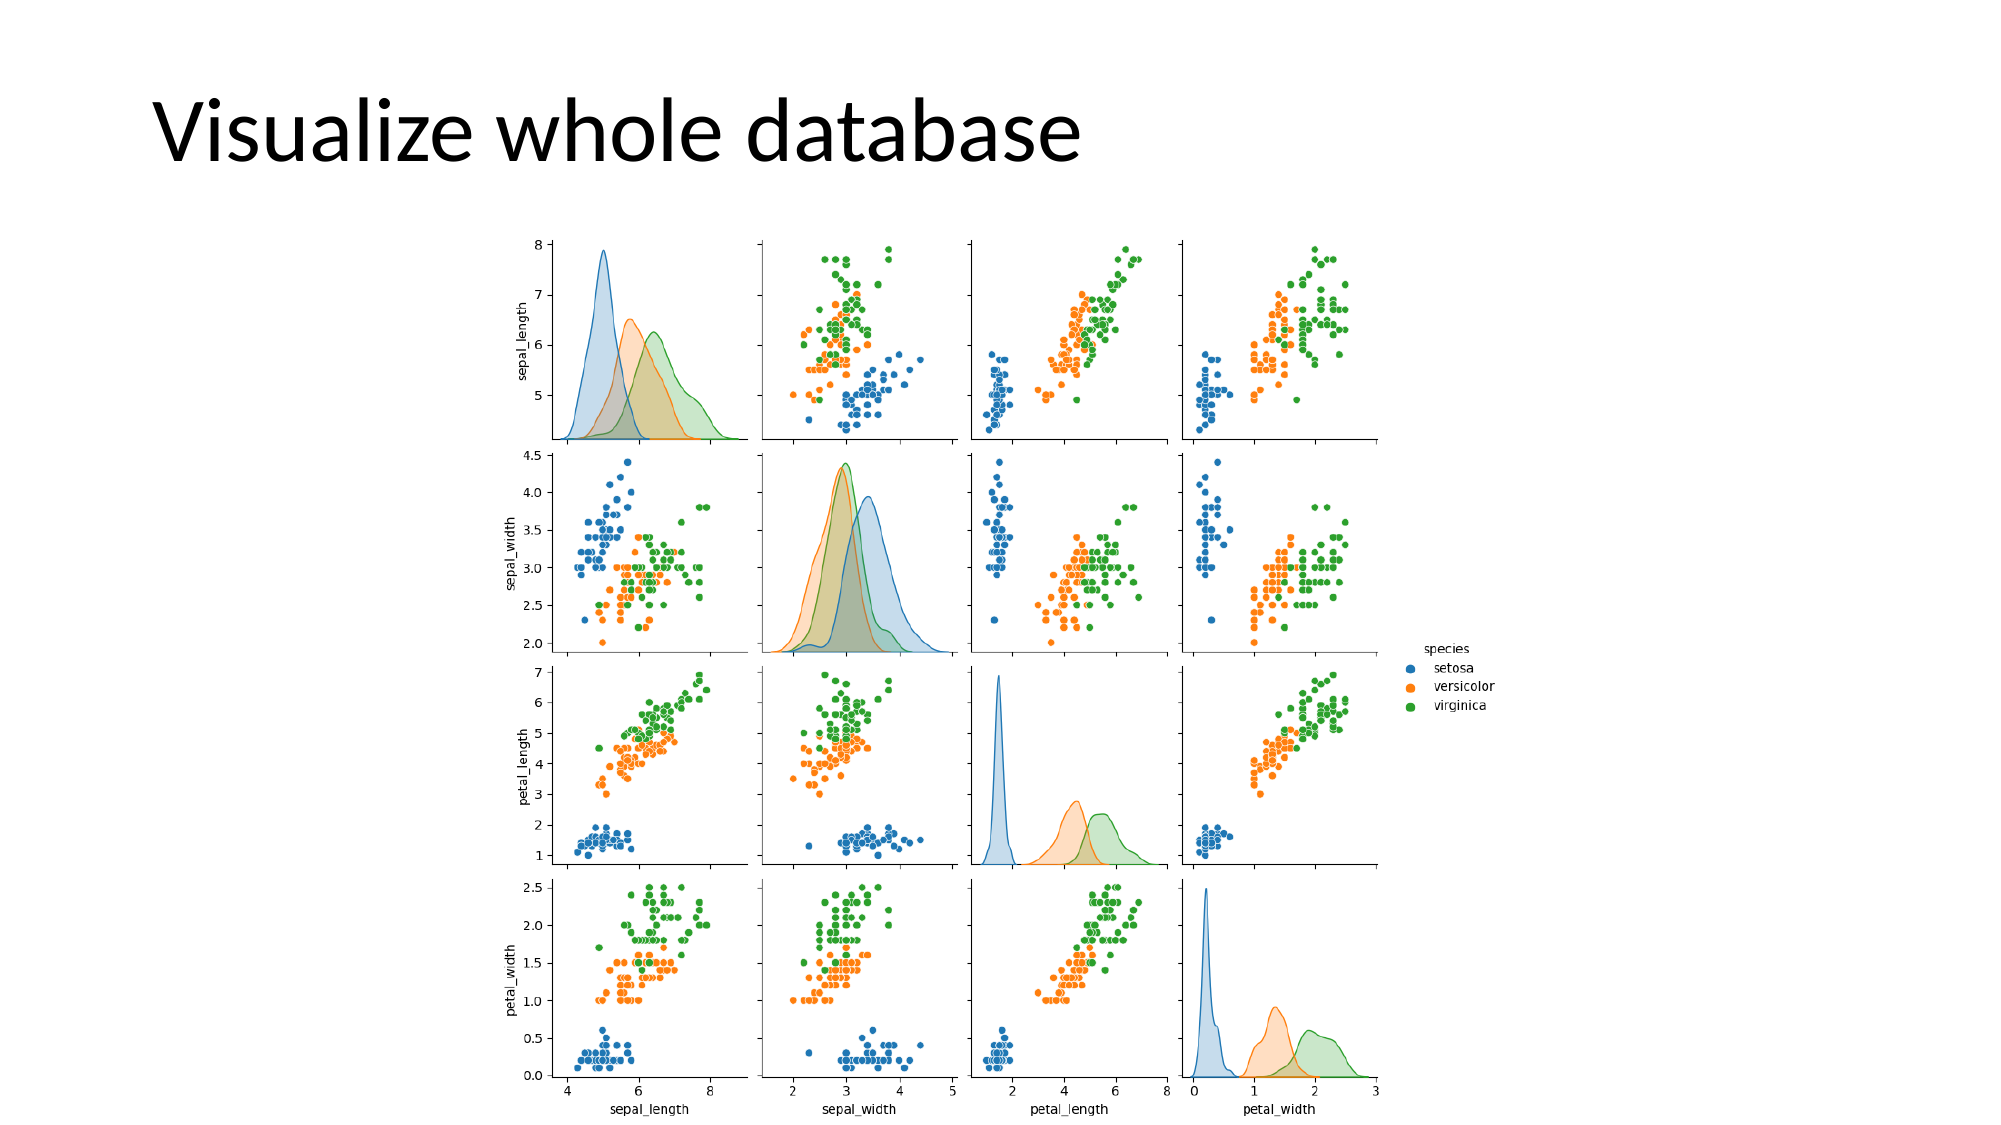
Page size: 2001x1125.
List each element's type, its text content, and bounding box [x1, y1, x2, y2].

title Visualize whole database [137, 59, 1863, 205]
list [495, 230, 1505, 1125]
